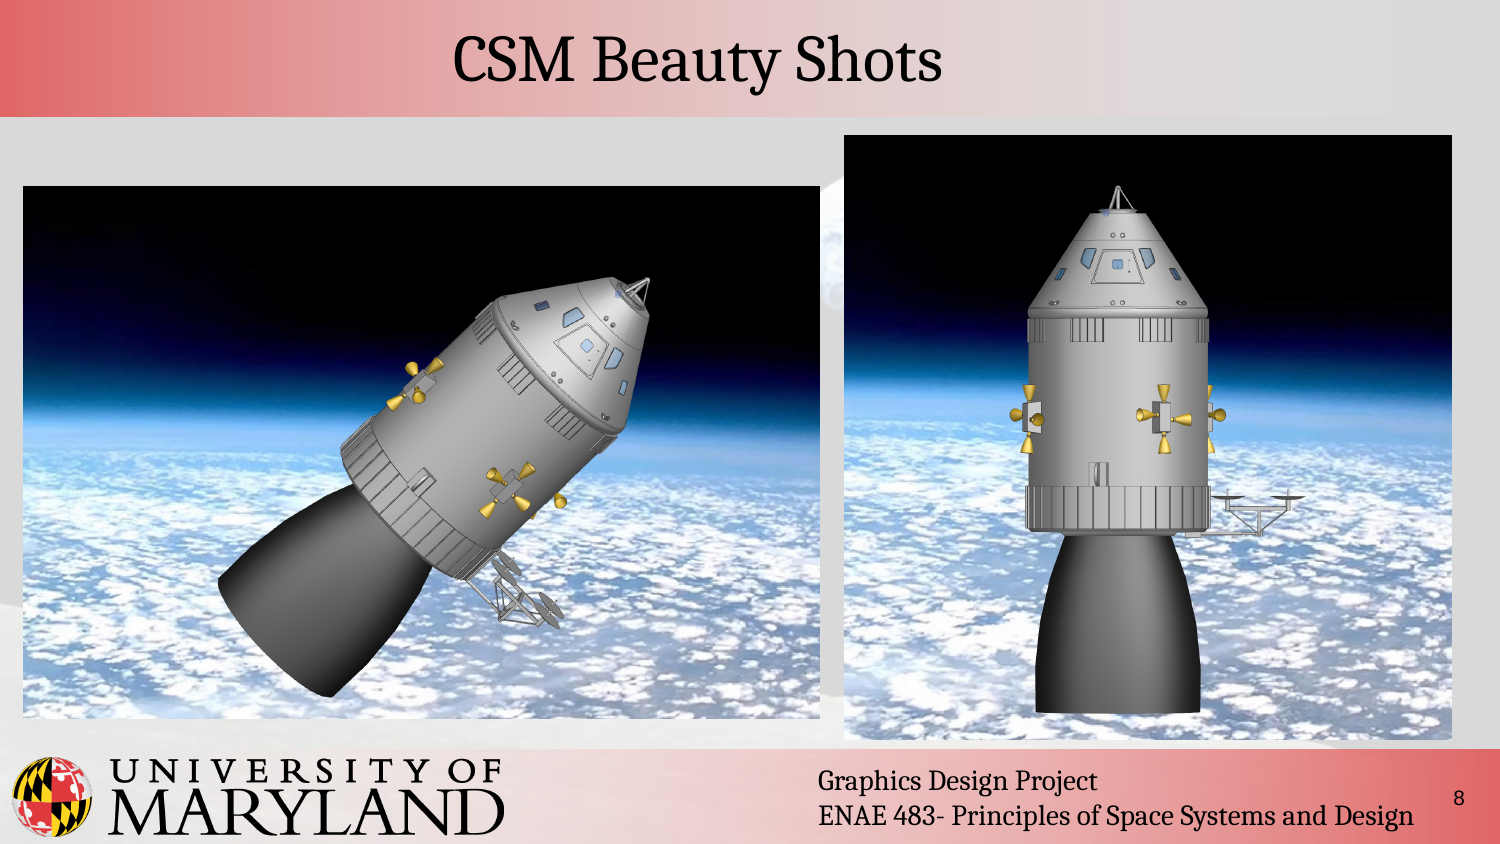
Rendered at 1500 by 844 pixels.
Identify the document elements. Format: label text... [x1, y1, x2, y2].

title CSM Beauty Shots [0, 0, 1398, 111]
slide_number 8 [1389, 764, 1480, 830]
picture [23, 186, 820, 719]
picture [12, 757, 504, 837]
picture [843, 134, 1452, 741]
